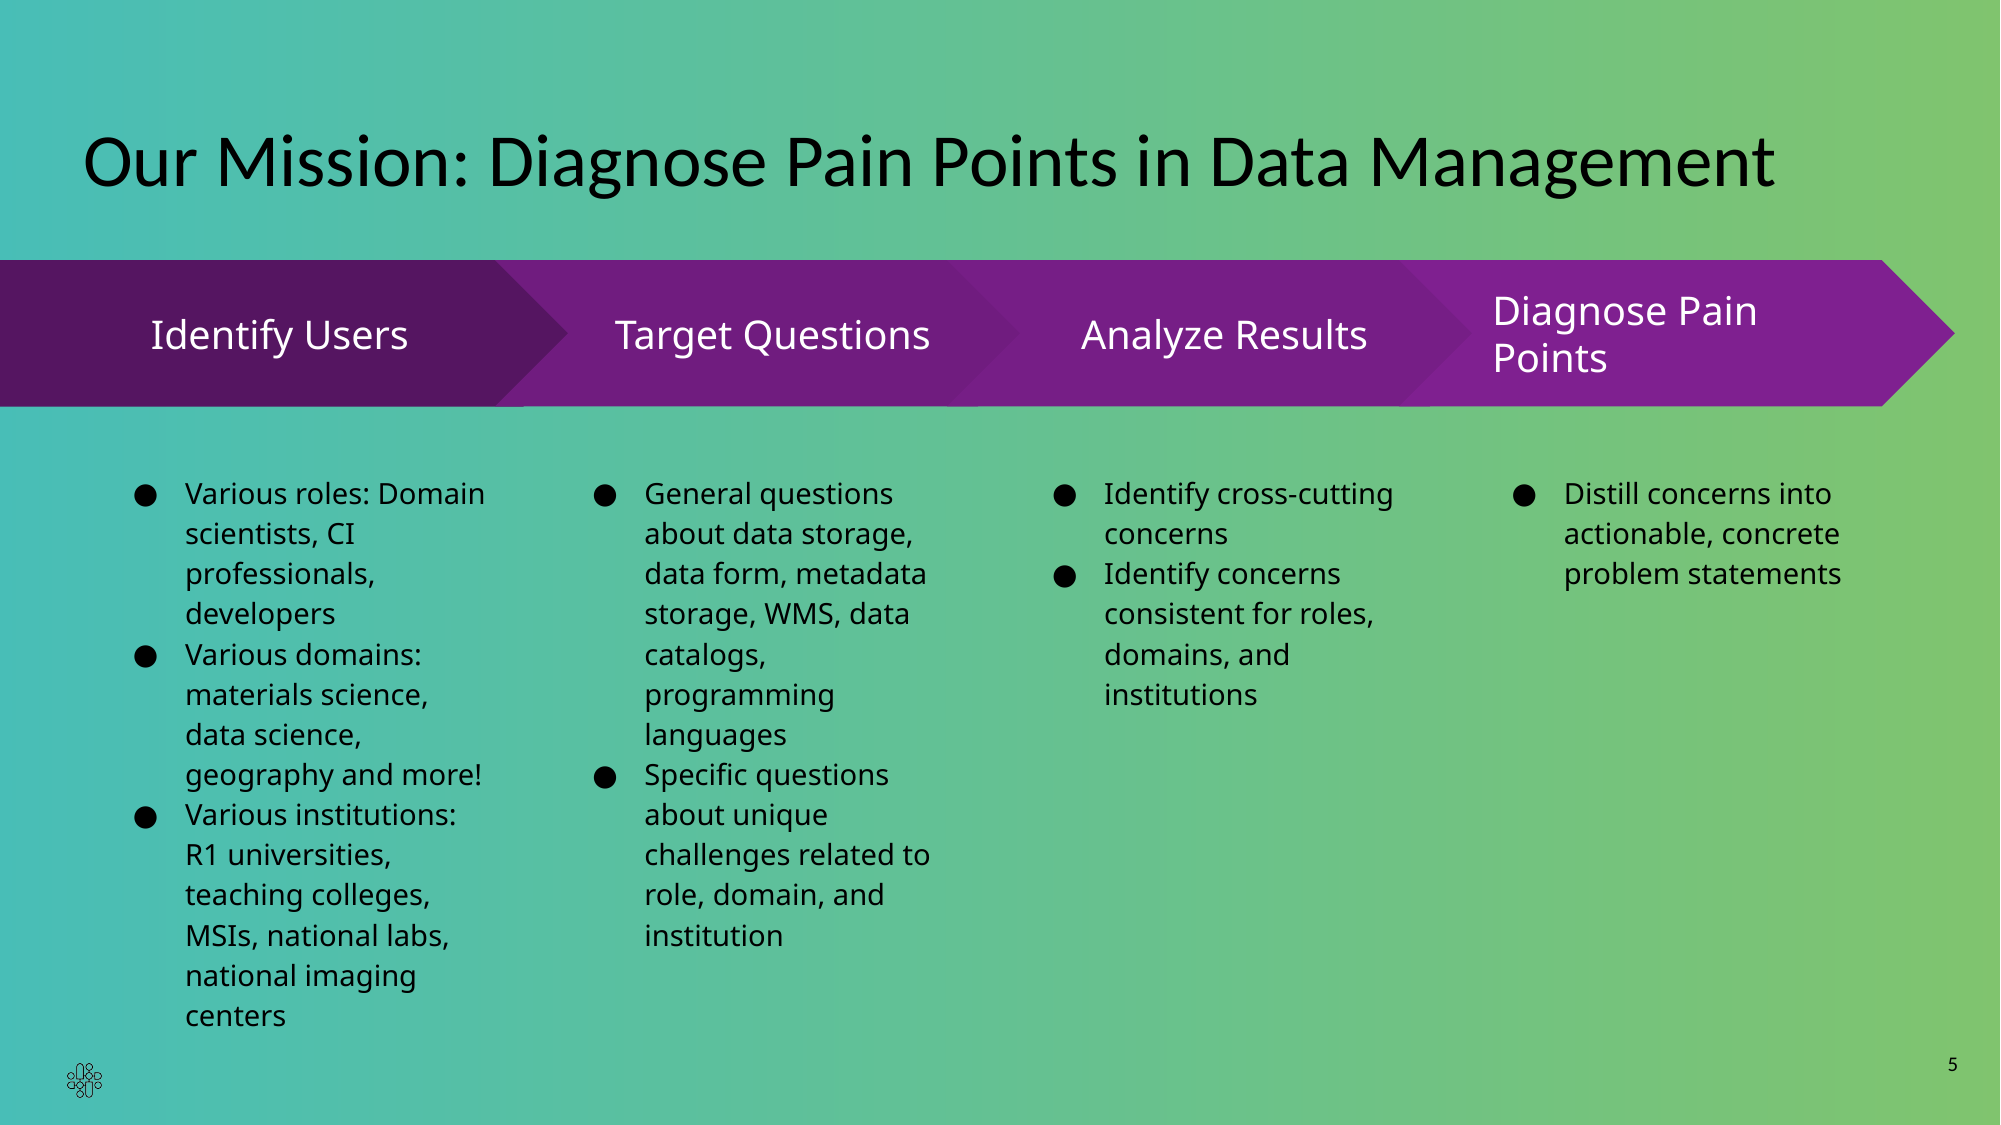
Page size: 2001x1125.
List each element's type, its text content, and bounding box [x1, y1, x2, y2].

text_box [0, 259, 493, 1023]
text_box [1398, 259, 1956, 1023]
slide_number ‹#› [1853, 1019, 1974, 1106]
title Our Mission: Diagnose Pain Points in Data Management [68, 96, 1932, 222]
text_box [946, 259, 1397, 1023]
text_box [494, 259, 945, 1023]
picture [67, 1063, 102, 1098]
